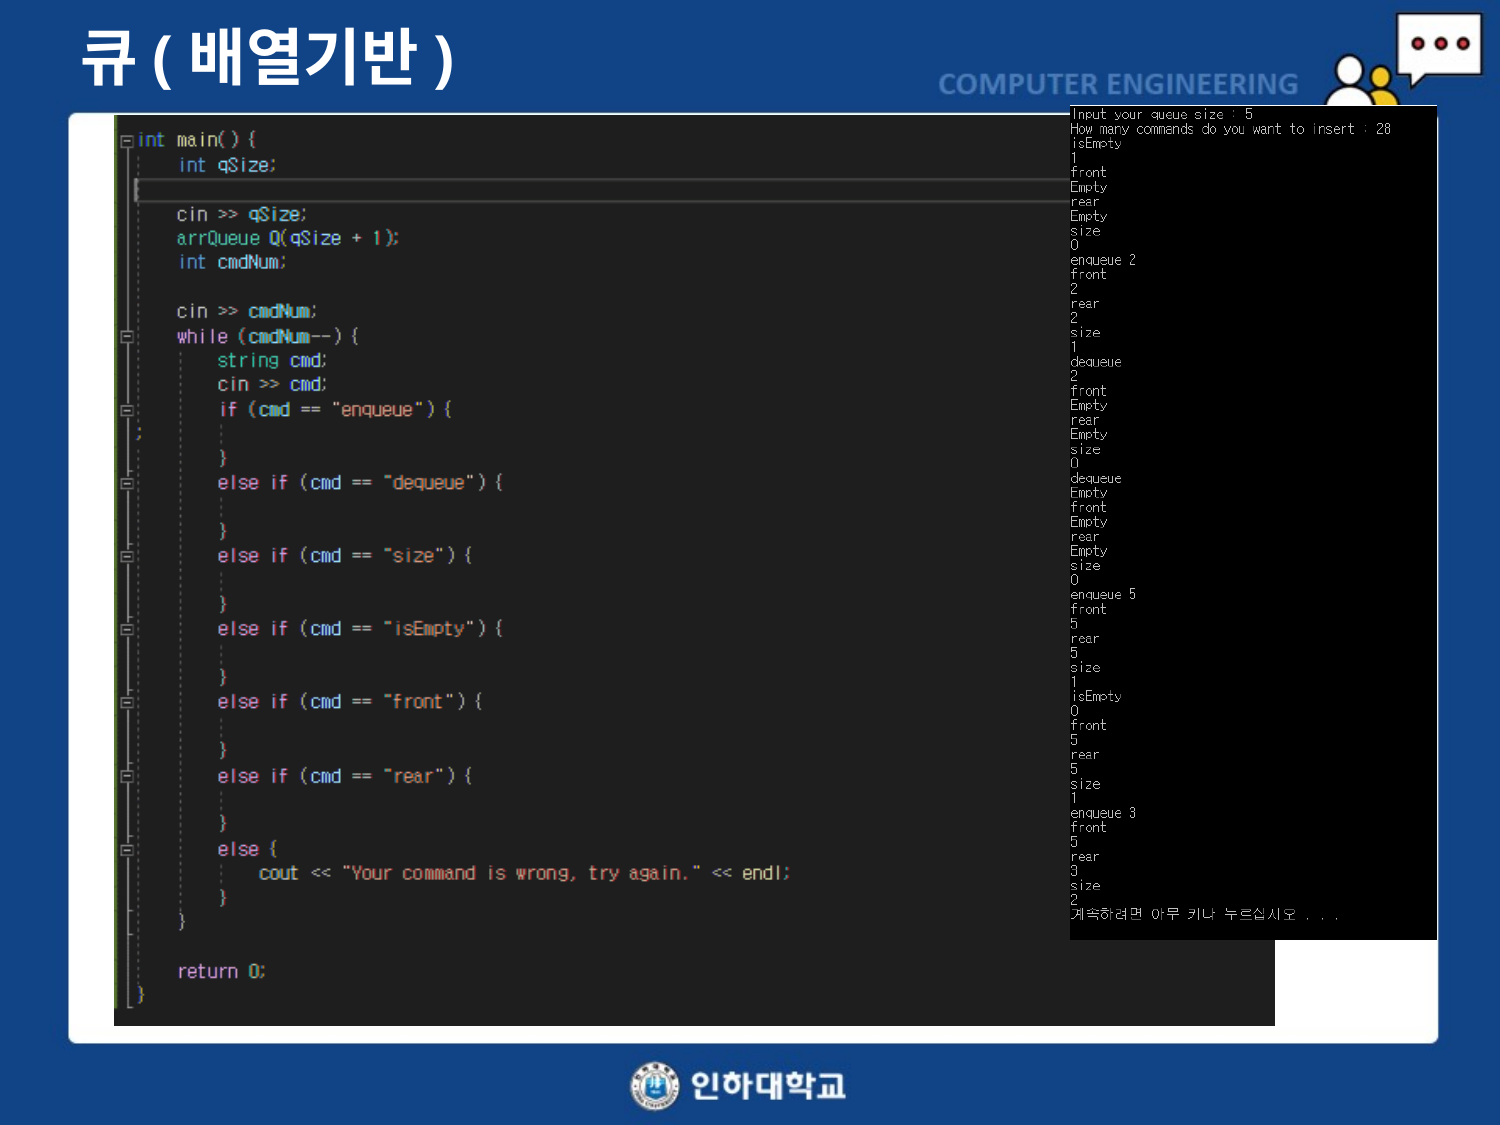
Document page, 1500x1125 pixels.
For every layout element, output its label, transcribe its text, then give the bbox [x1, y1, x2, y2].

picture [0, 0, 1500, 1125]
text_box 큐(배열기반) [65, 19, 1415, 106]
